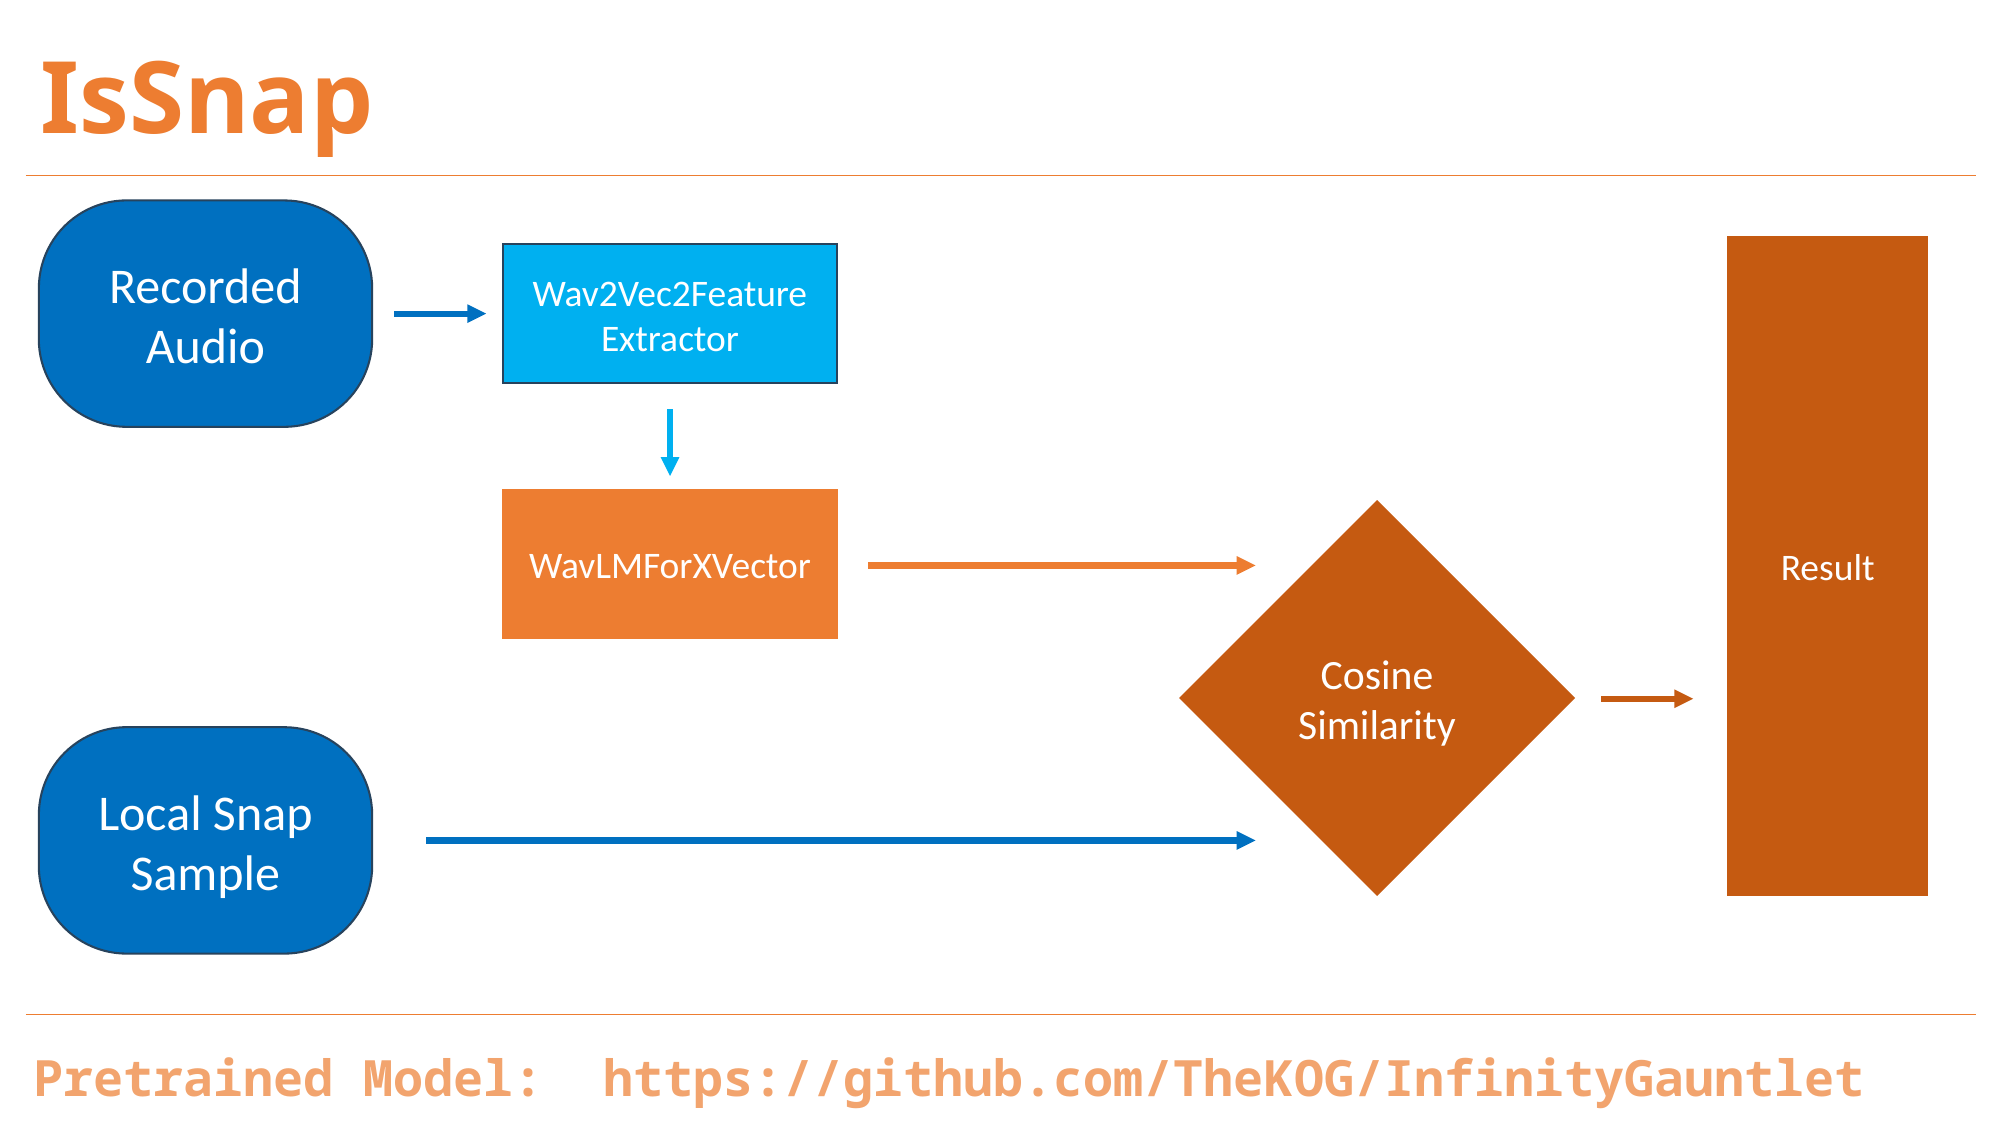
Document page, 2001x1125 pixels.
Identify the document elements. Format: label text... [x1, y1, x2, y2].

text_box Cosine Similarity [1179, 500, 1576, 897]
text_box Pretrained Model: https://github.com/TheKOG/InfinityGauntlet [18, 1027, 1928, 1114]
text_box Local Snap Sample [37, 726, 374, 955]
text_box IsSnap [25, 25, 1947, 161]
text_box Result [1727, 236, 1928, 896]
text_box Recorded Audio [37, 199, 374, 428]
text_box Wav2Vec2Feature Extractor [502, 243, 838, 384]
text_box WavLMForXVector [502, 489, 838, 639]
